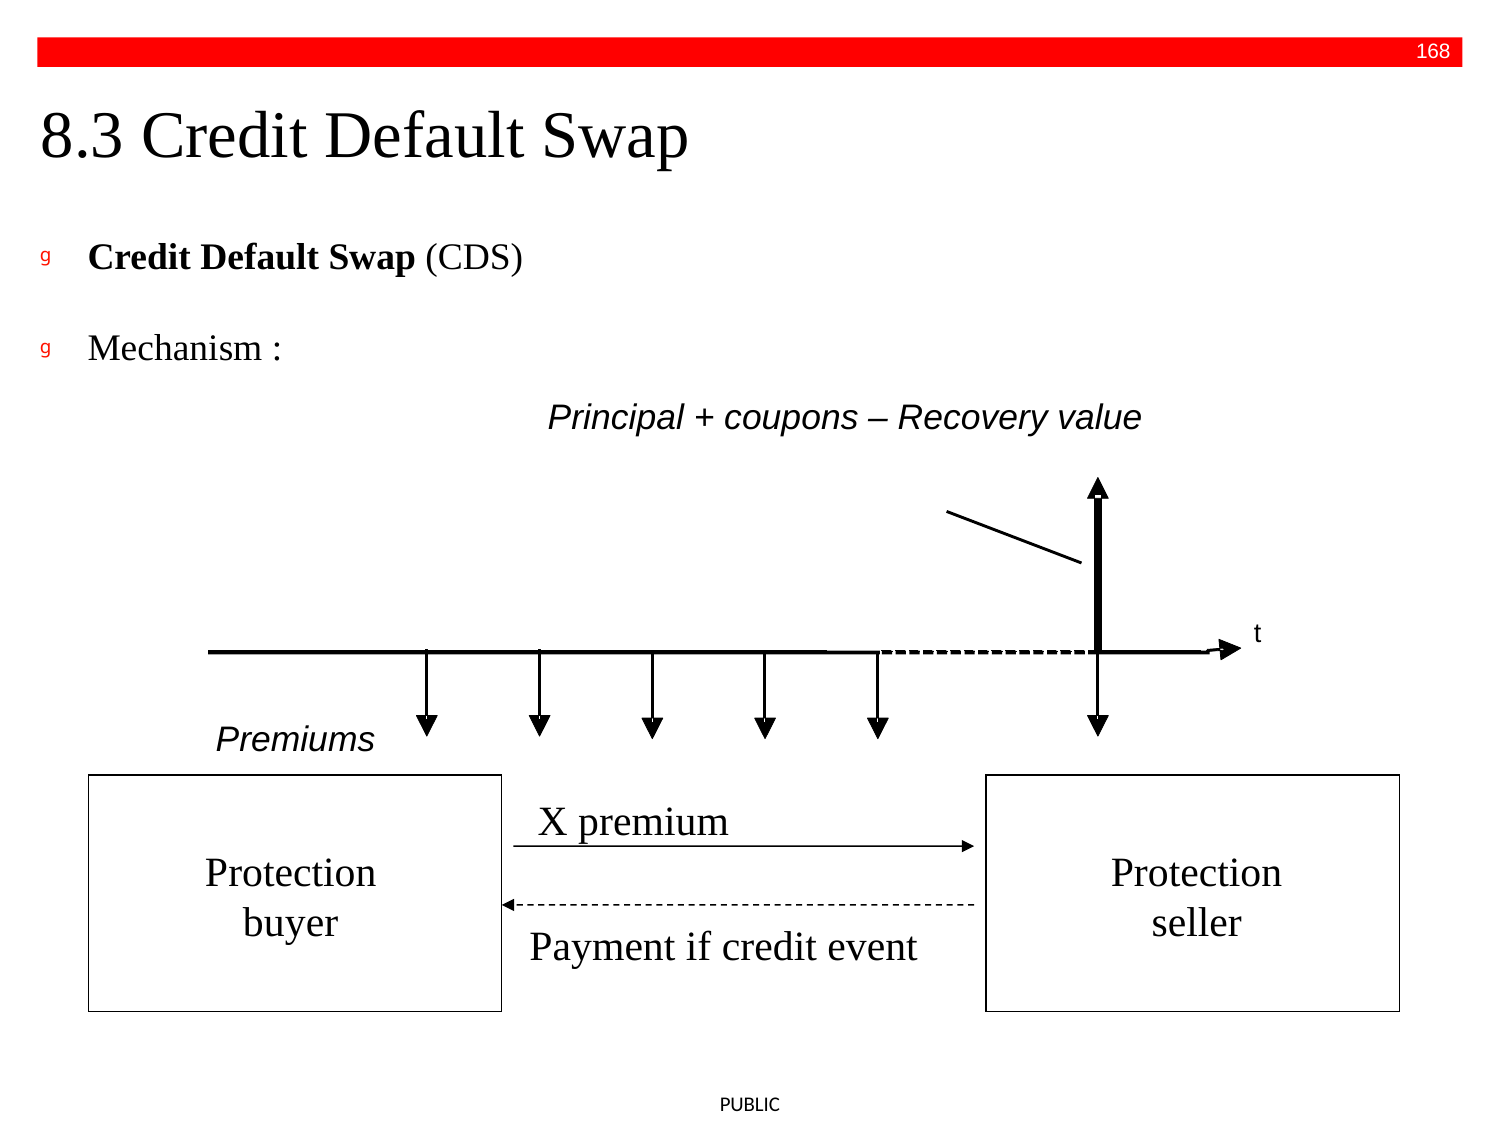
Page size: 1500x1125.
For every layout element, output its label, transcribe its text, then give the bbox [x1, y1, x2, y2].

text_box [1005, 650, 1016, 655]
text_box [1033, 650, 1044, 655]
text_box [950, 650, 961, 655]
text_box Credit Default Swap (CDS) Mechanism : [24, 231, 1459, 870]
text_box Payment if credit event [514, 910, 934, 976]
text_box Principal + coupons – Recovery value [547, 394, 1143, 438]
text_box [754, 652, 776, 739]
text_box [641, 652, 663, 739]
text_box [501, 898, 518, 912]
text_box [1088, 650, 1096, 655]
text_box [1087, 651, 1109, 737]
text_box [909, 650, 920, 655]
text_box [964, 650, 975, 655]
text_box [1099, 650, 1210, 655]
footer [512, 1042, 988, 1103]
text_box [923, 650, 934, 655]
text_box [867, 652, 889, 739]
text_box [529, 649, 551, 737]
text_box [881, 650, 893, 655]
text_box [1087, 477, 1109, 651]
text_box [1074, 650, 1085, 655]
text_box Premiums [215, 715, 376, 759]
text_box [936, 650, 948, 655]
text_box Protection seller [1021, 837, 1372, 953]
text_box [991, 650, 1003, 655]
text_box [1047, 650, 1058, 655]
text_box [541, 650, 880, 655]
text_box [978, 650, 989, 655]
text_box X premium [522, 786, 745, 852]
text_box 8.3 Credit Default Swap [25, 83, 1500, 179]
text_box [1206, 639, 1241, 660]
text_box Protection buyer [111, 837, 470, 953]
text_box [88, 774, 502, 1012]
text_box [1060, 650, 1071, 655]
text_box [428, 650, 538, 655]
text_box [1019, 650, 1030, 655]
text_box [416, 649, 438, 737]
text_box [745, 839, 975, 853]
text_box [895, 650, 906, 655]
text_box [986, 774, 1400, 1012]
text_box t [1253, 615, 1262, 648]
text_box [208, 650, 425, 655]
